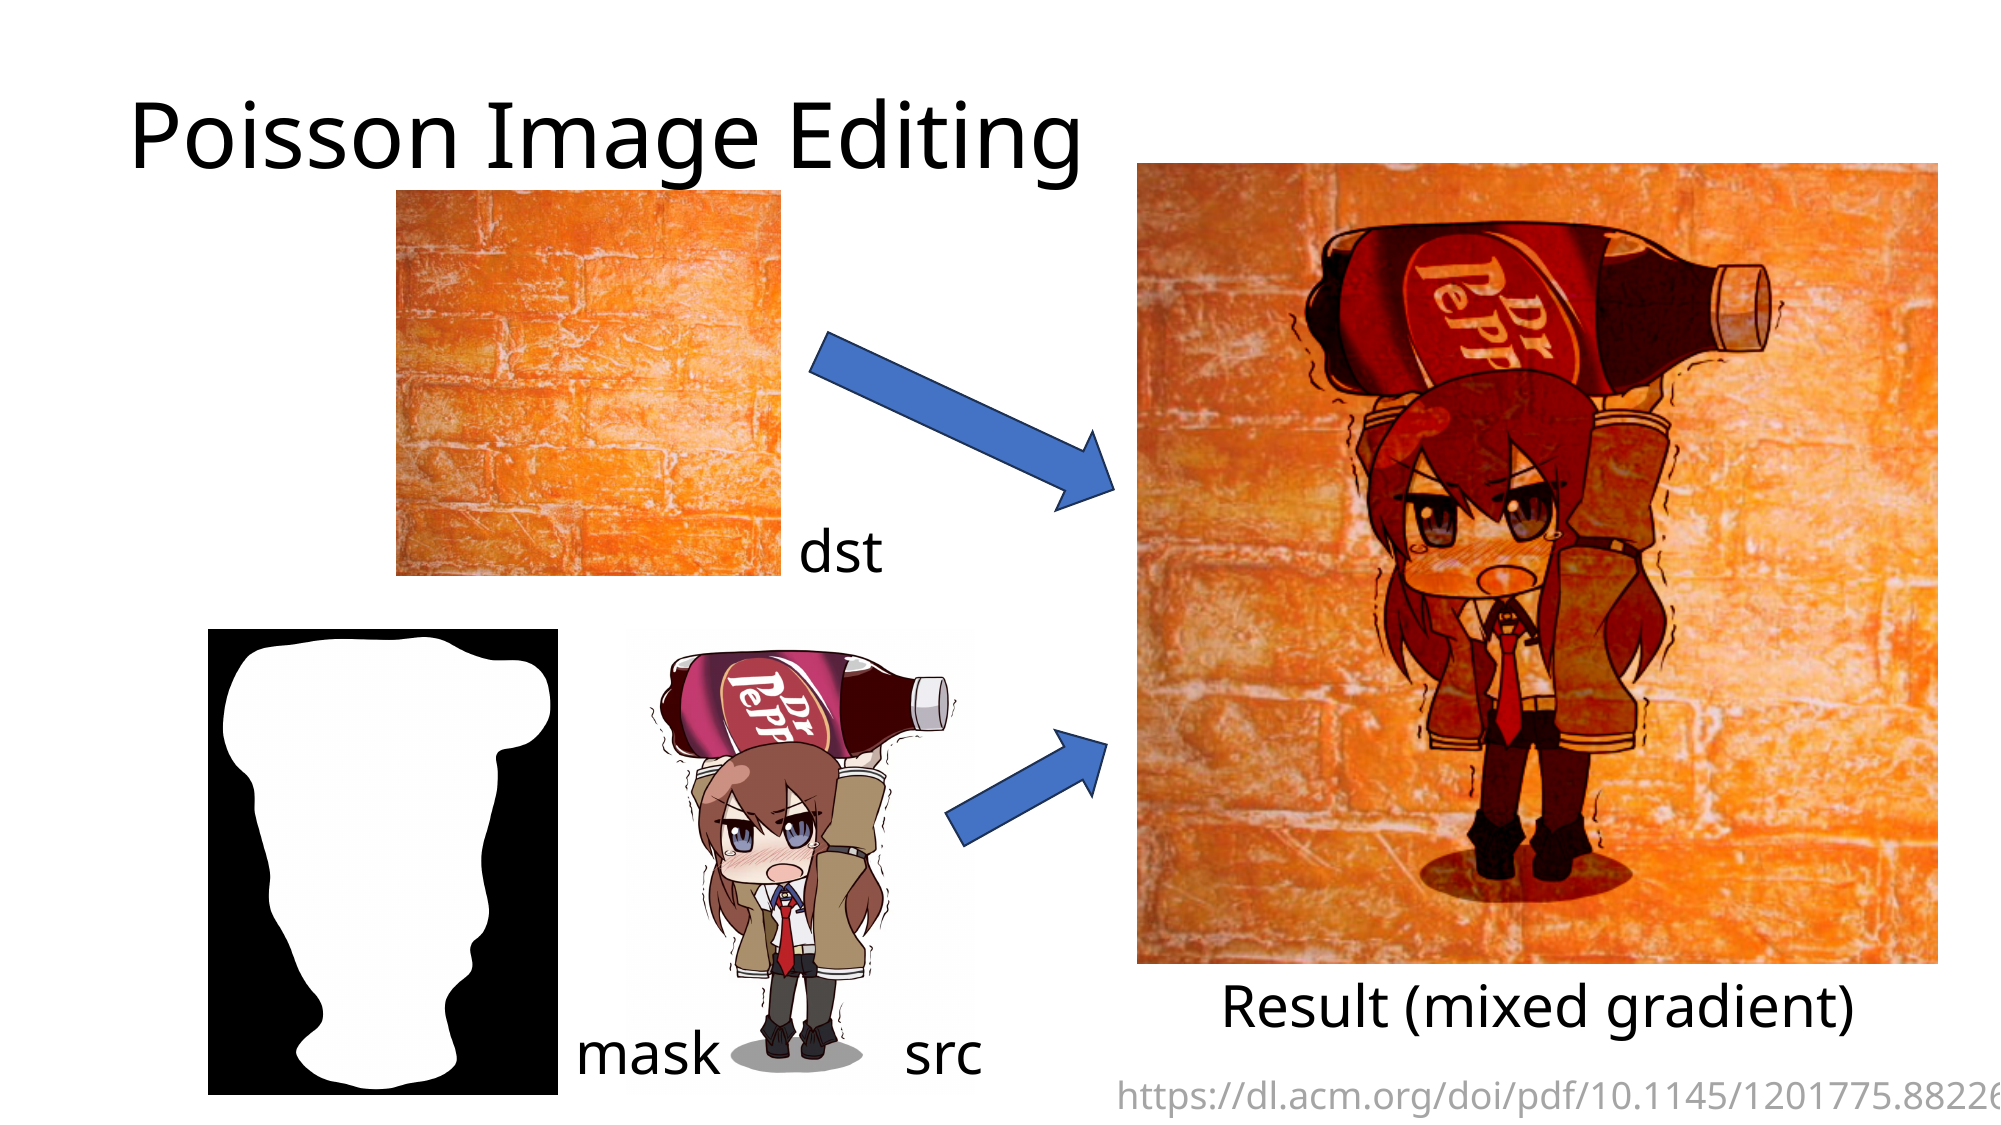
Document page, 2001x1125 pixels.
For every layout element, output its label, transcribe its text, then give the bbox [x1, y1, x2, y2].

picture [626, 629, 975, 1095]
text_box https://dl.acm.org/doi/pdf/10.1145/1201775.882269 [1074, 1064, 2000, 1125]
text_box dst [784, 506, 937, 592]
picture [395, 190, 781, 576]
text_box mask [560, 1009, 626, 1094]
text_box Result (mixed gradient) [1185, 964, 1891, 1046]
text_box [808, 330, 1115, 513]
picture [1137, 163, 1938, 964]
text_box [975, 728, 1108, 842]
text_box src [975, 1009, 1043, 1094]
picture [208, 629, 558, 1095]
title Poisson Image Editing [112, 29, 1838, 248]
